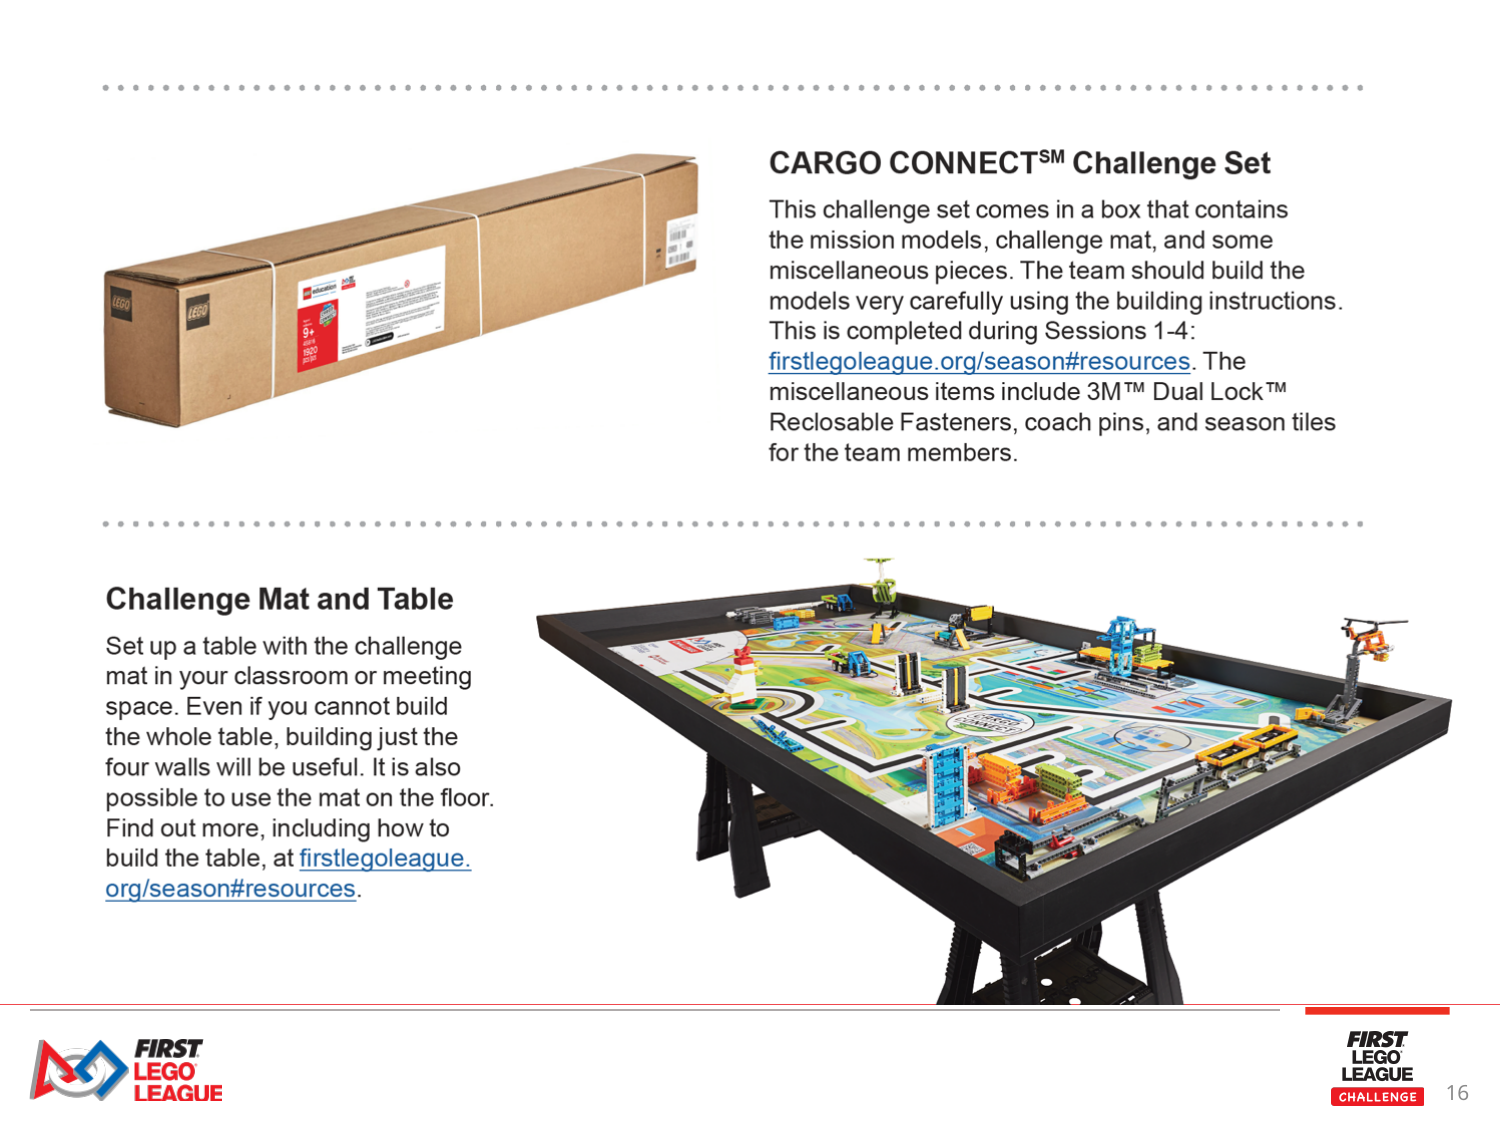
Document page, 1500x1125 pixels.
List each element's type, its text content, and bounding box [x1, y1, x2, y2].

picture [0, 72, 1500, 1005]
slide_number 16 [1425, 1076, 1484, 1111]
